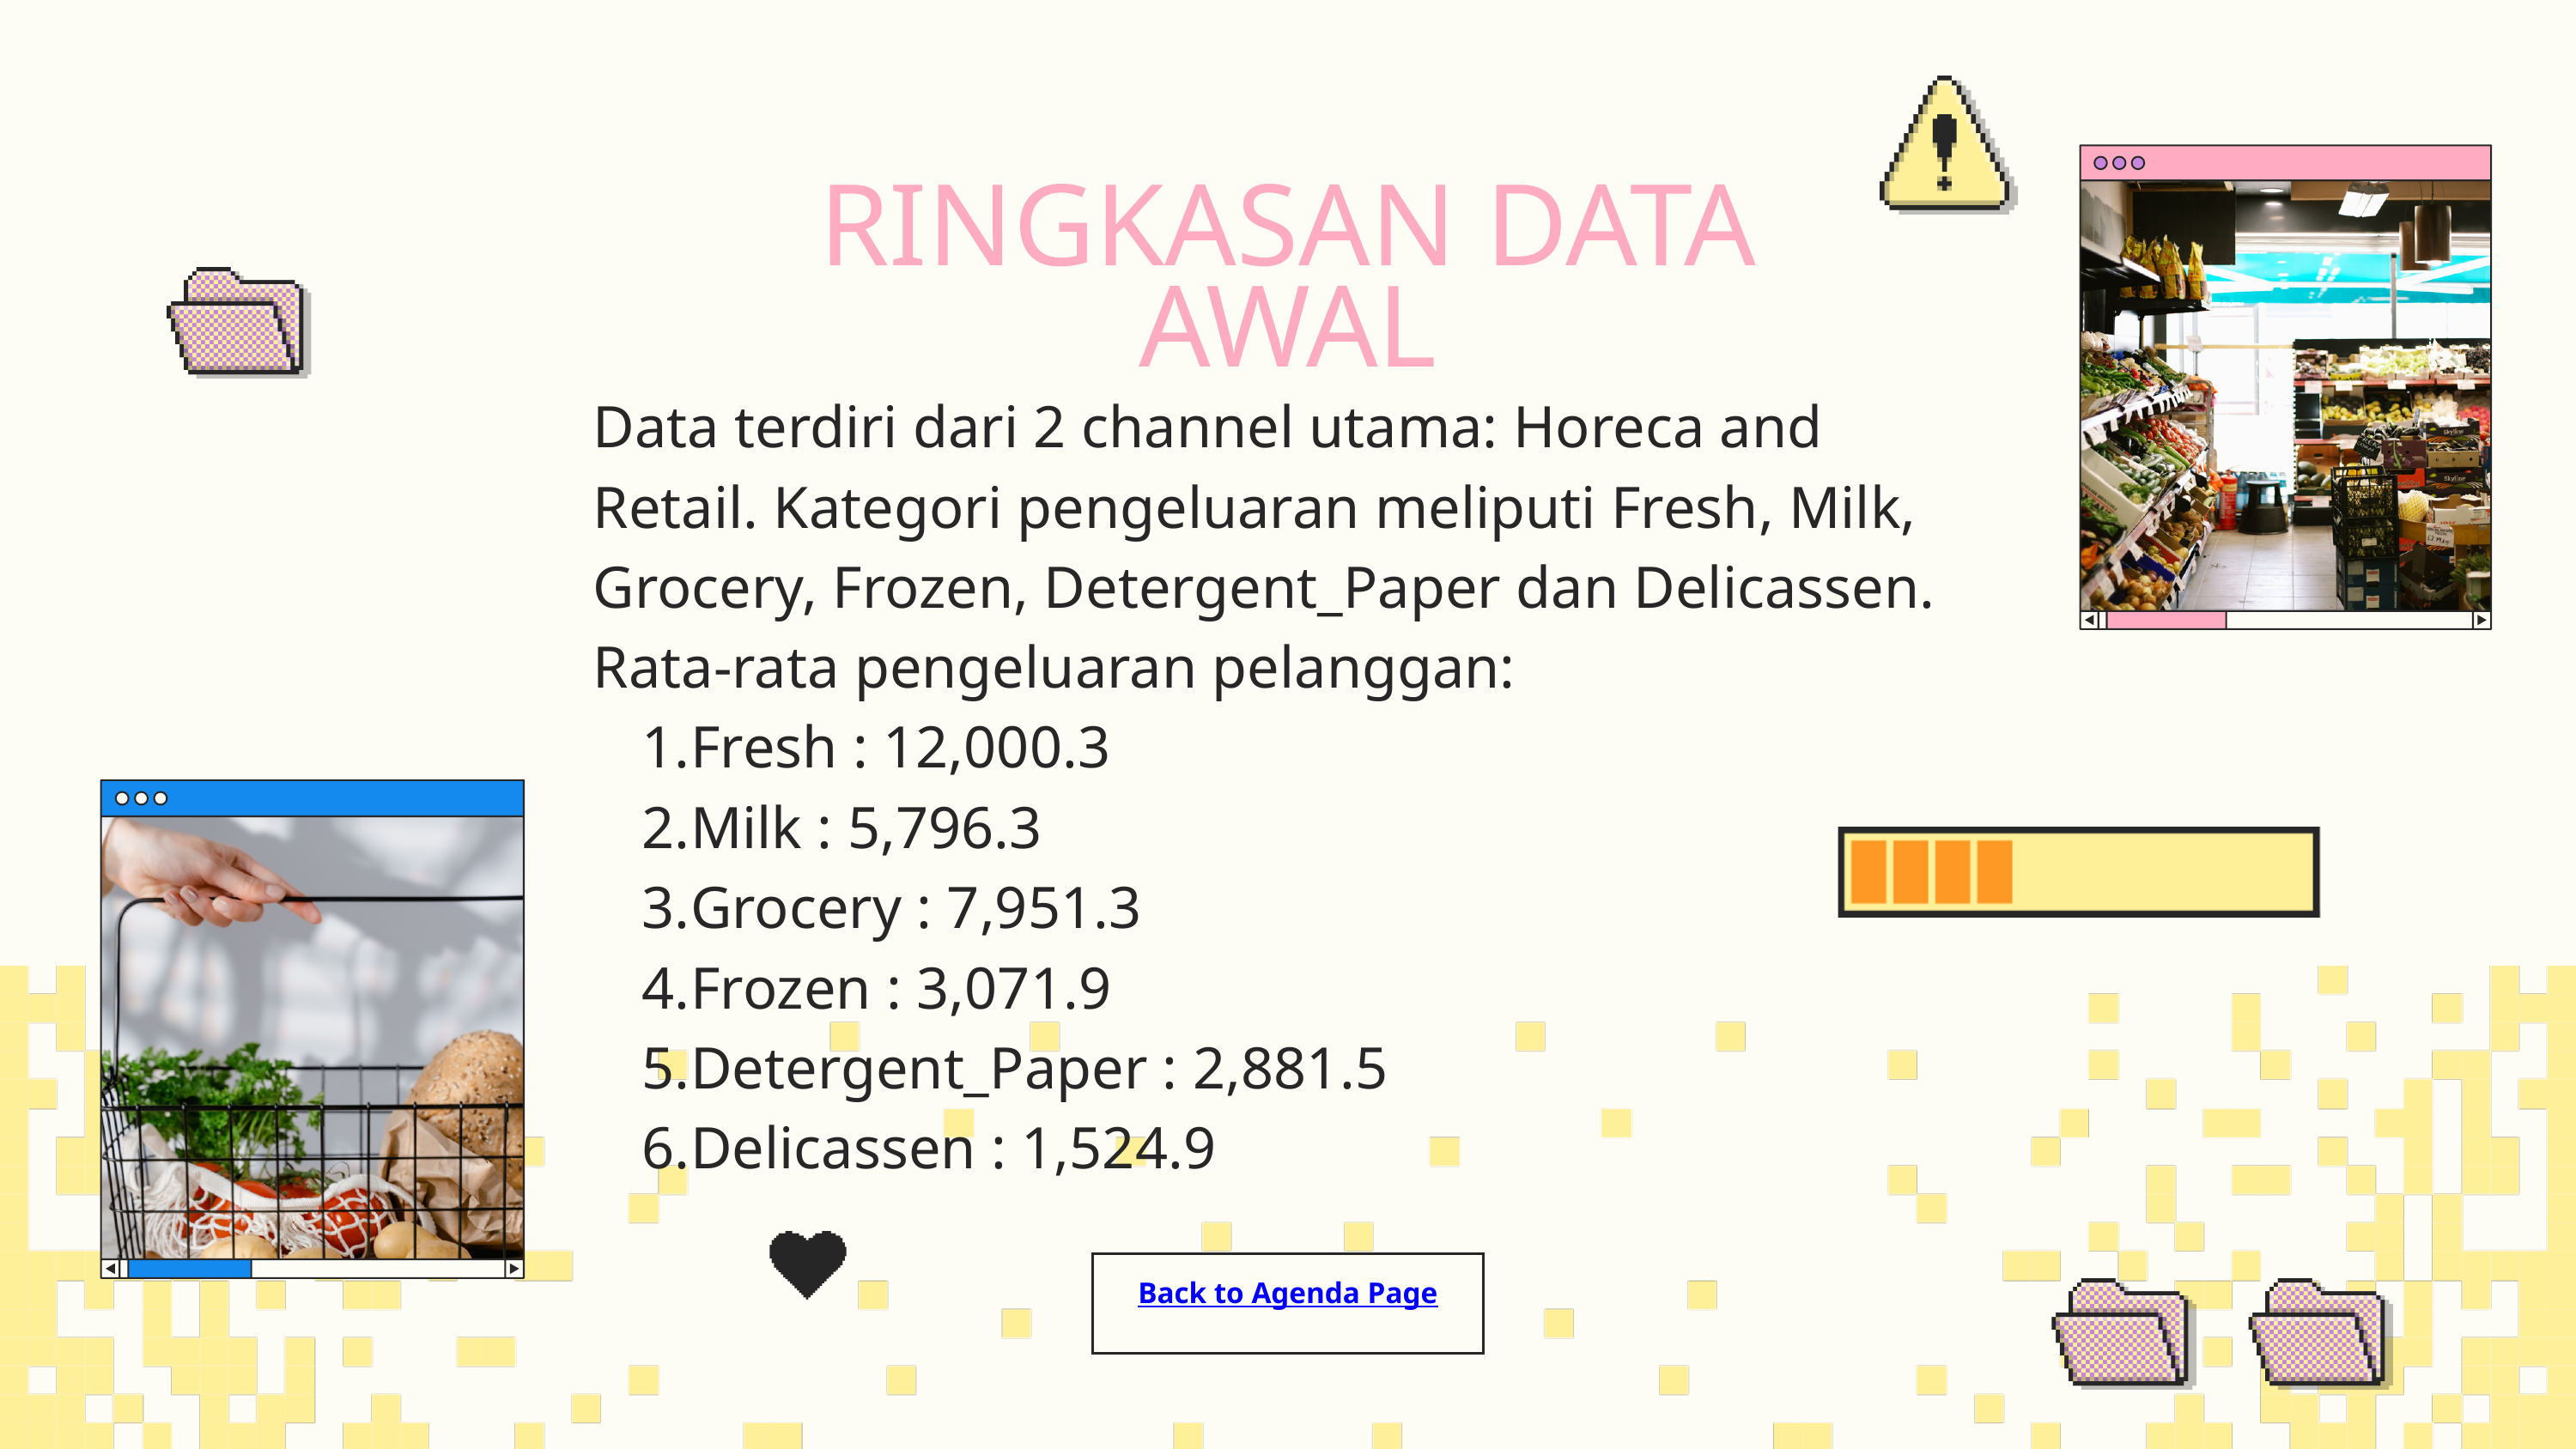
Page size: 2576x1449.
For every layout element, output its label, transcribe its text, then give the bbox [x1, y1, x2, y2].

text_box Data terdiri dari 2 channel utama: Horeca and Retail. Kategori pengeluaran meliputi Fresh, Milk, Grocery, Frozen, Detergent_Paper dan Delicassen. Rata-rata pengeluaran pelanggan: Fresh : 12,000.3 Milk : 5,796.3 Grocery : 7,951.3 Frozen : 3,071.9 Detergent_Paper : 2,881.5 Delicassen : 1,524.9 [592, 379, 1984, 1180]
text_box [2051, 1278, 2196, 1390]
text_box [2248, 1278, 2393, 1390]
text_box [1880, 76, 2019, 215]
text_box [100, 779, 526, 1280]
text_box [1091, 1253, 1485, 1354]
text_box RINGKASAN DATA AWAL [714, 186, 1862, 379]
text_box [1838, 827, 2321, 918]
text_box [0, 966, 2576, 1449]
text_box [769, 1231, 847, 1300]
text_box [2079, 144, 2493, 631]
text_box [167, 267, 312, 379]
